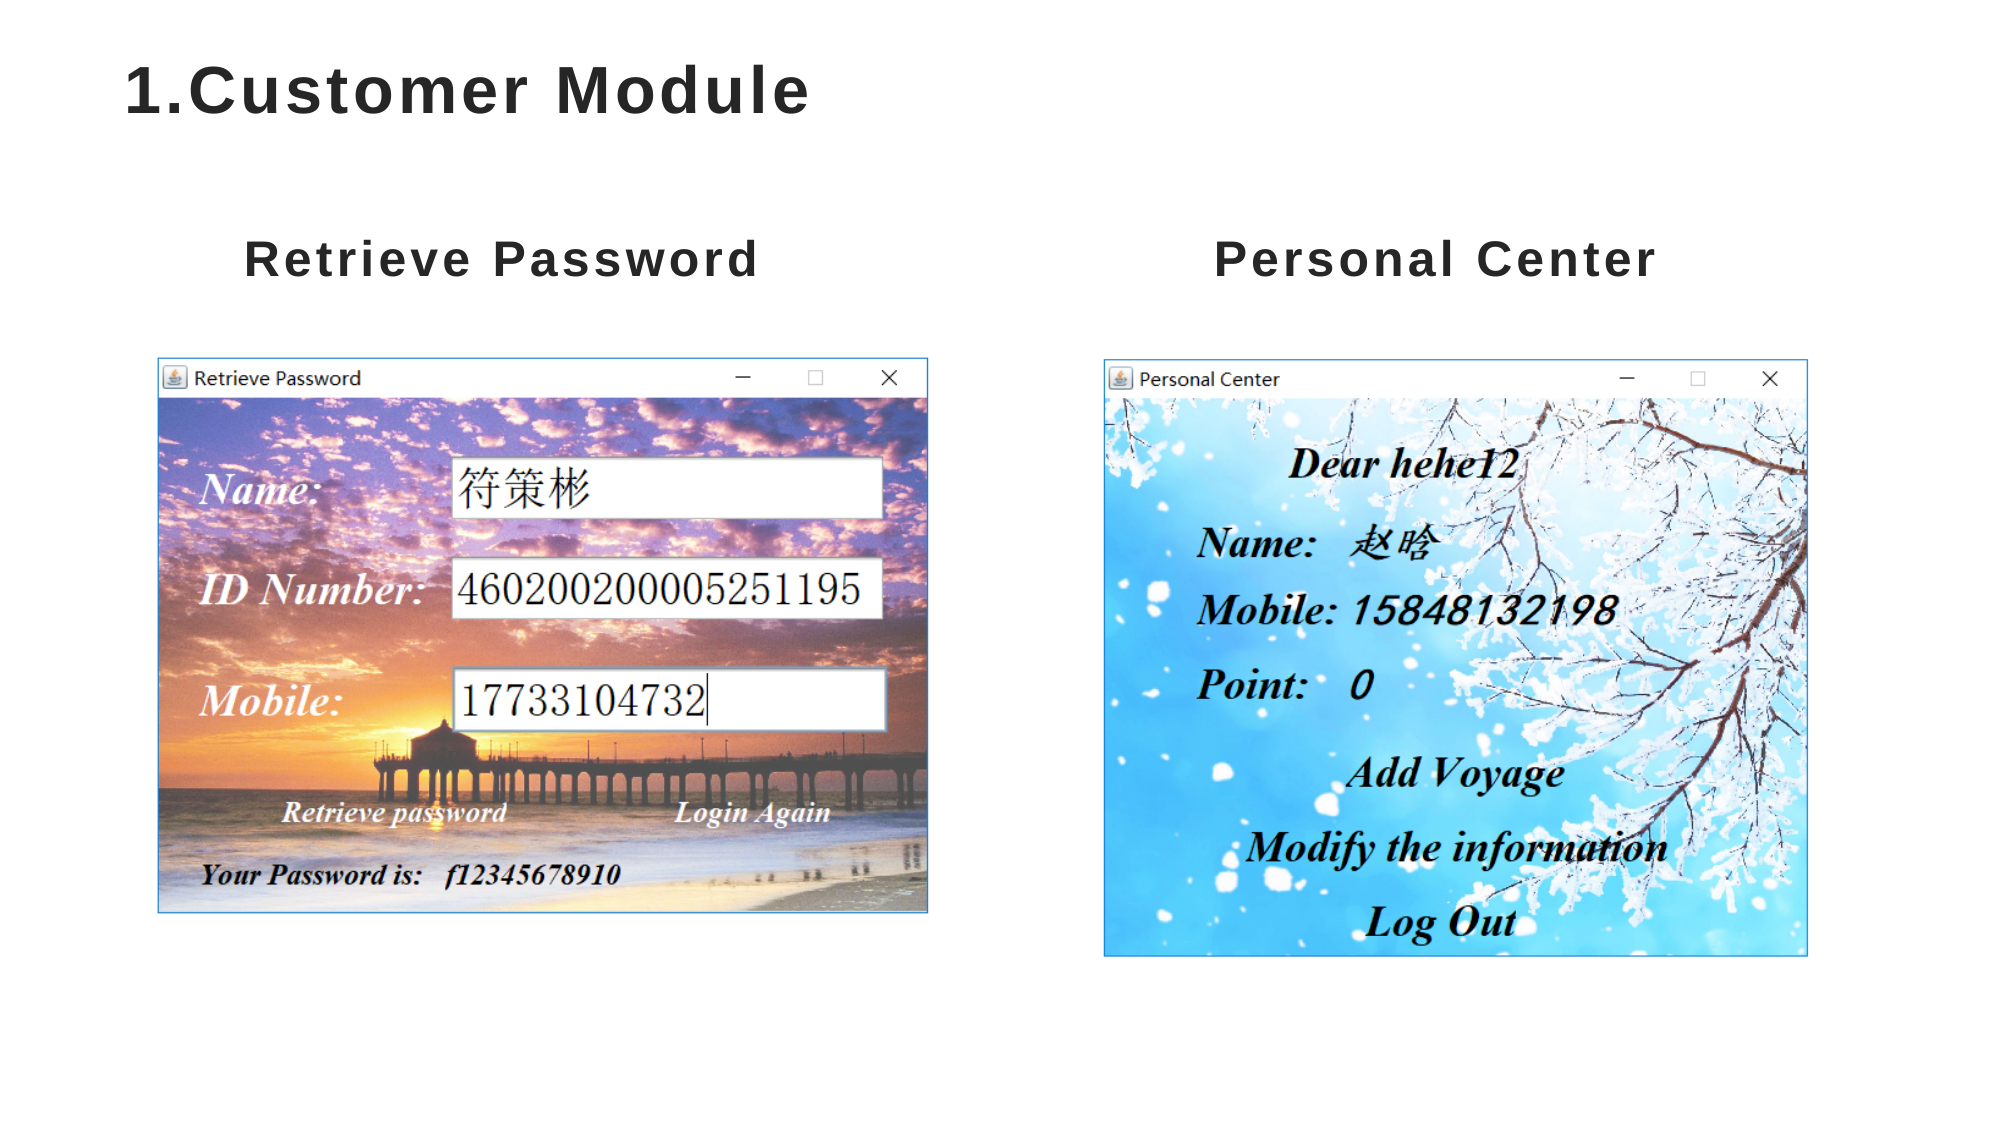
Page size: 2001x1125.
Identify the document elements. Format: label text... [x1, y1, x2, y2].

list Personal Center [889, 218, 1743, 282]
title 1.Customer Module [109, 39, 1891, 146]
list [154, 354, 932, 916]
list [1098, 354, 1814, 960]
list Retrieve Password [65, 218, 889, 282]
